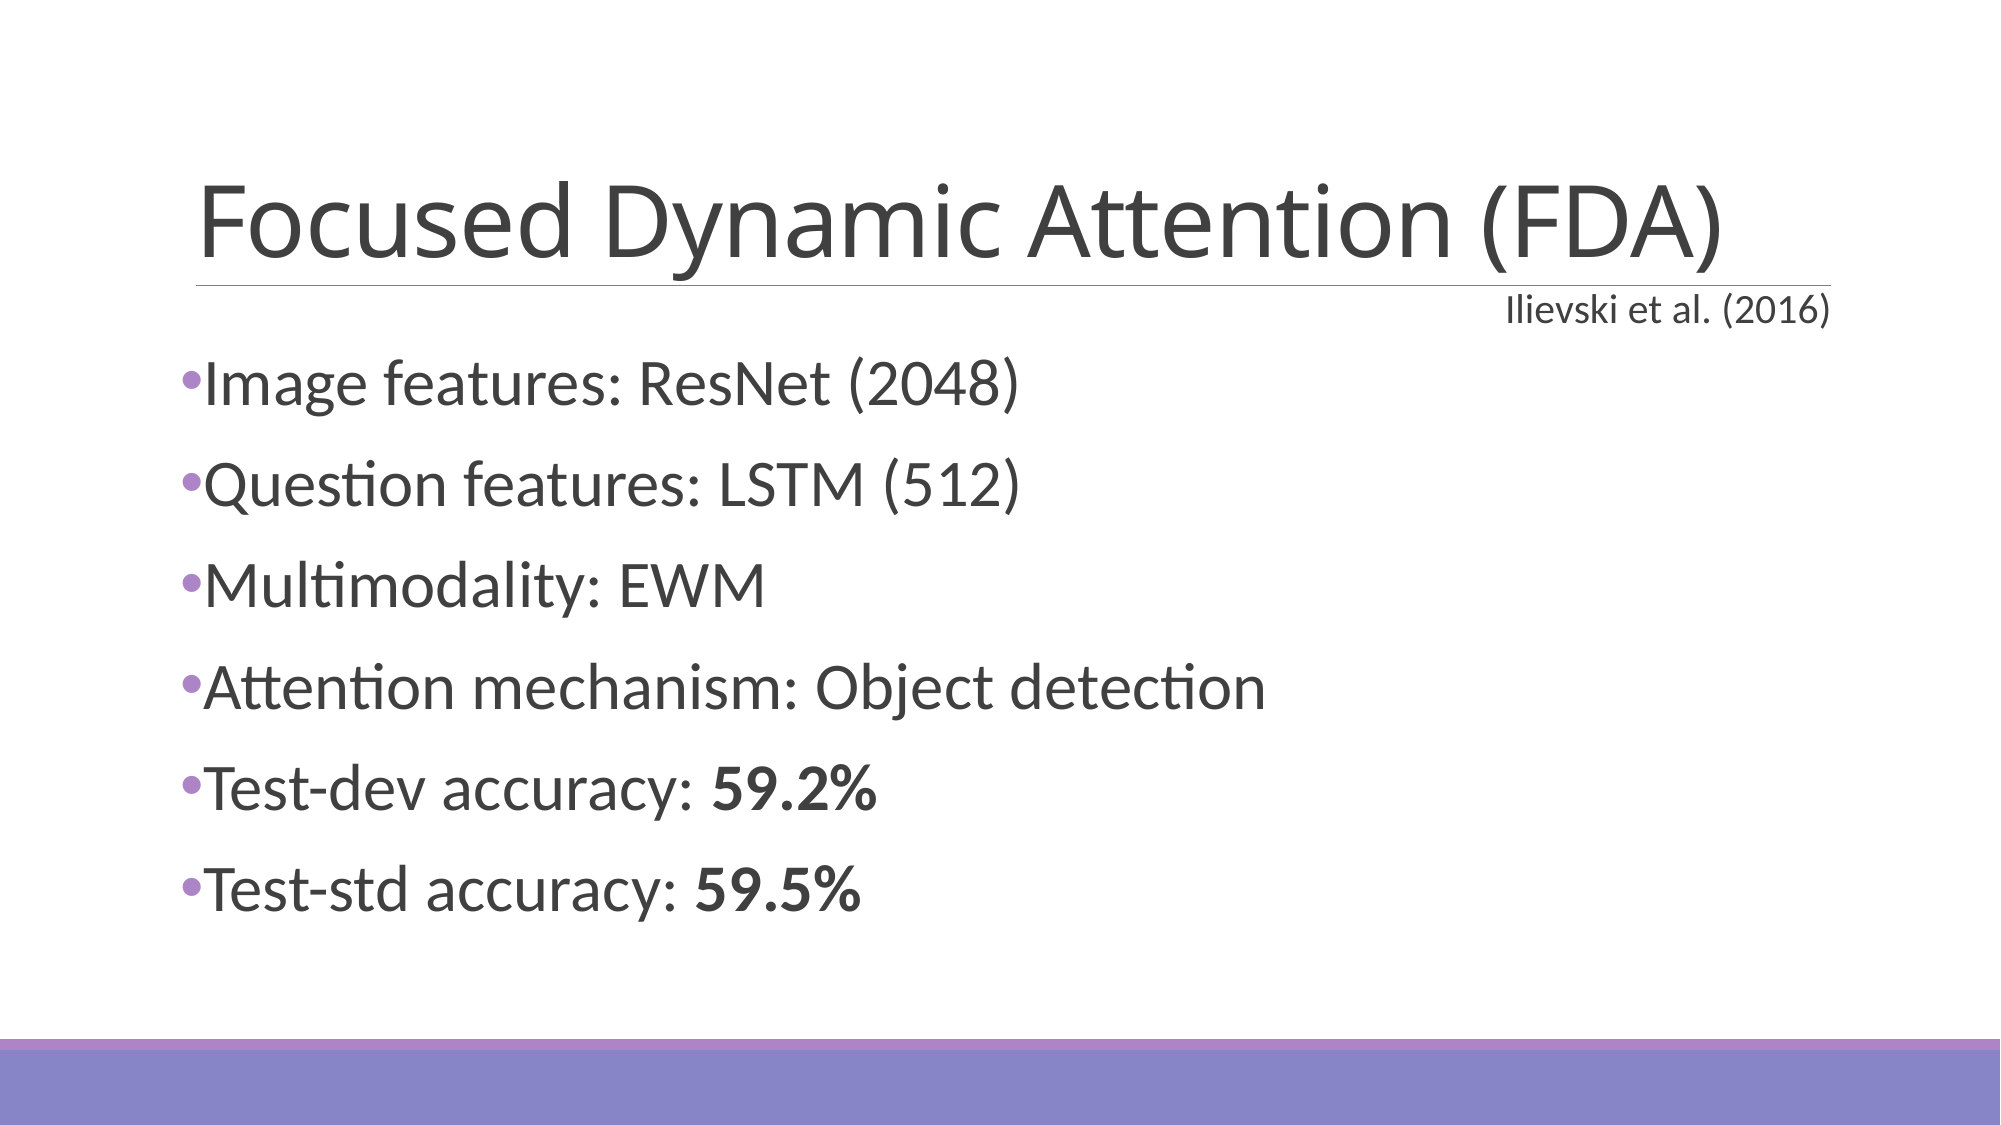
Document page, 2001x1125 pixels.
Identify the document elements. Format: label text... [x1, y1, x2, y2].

text_box Ilievski et al. (2016) [1504, 280, 1847, 365]
title Focused Dynamic Attention (FDA) [180, 47, 1830, 285]
list Image features: ResNet (2048) Question features: LSTM (512) Multimodality: EWM Attention mechanism: Object detection Test-dev accuracy: 59.2% Test-std accuracy: 59.5% [180, 340, 1830, 1029]
